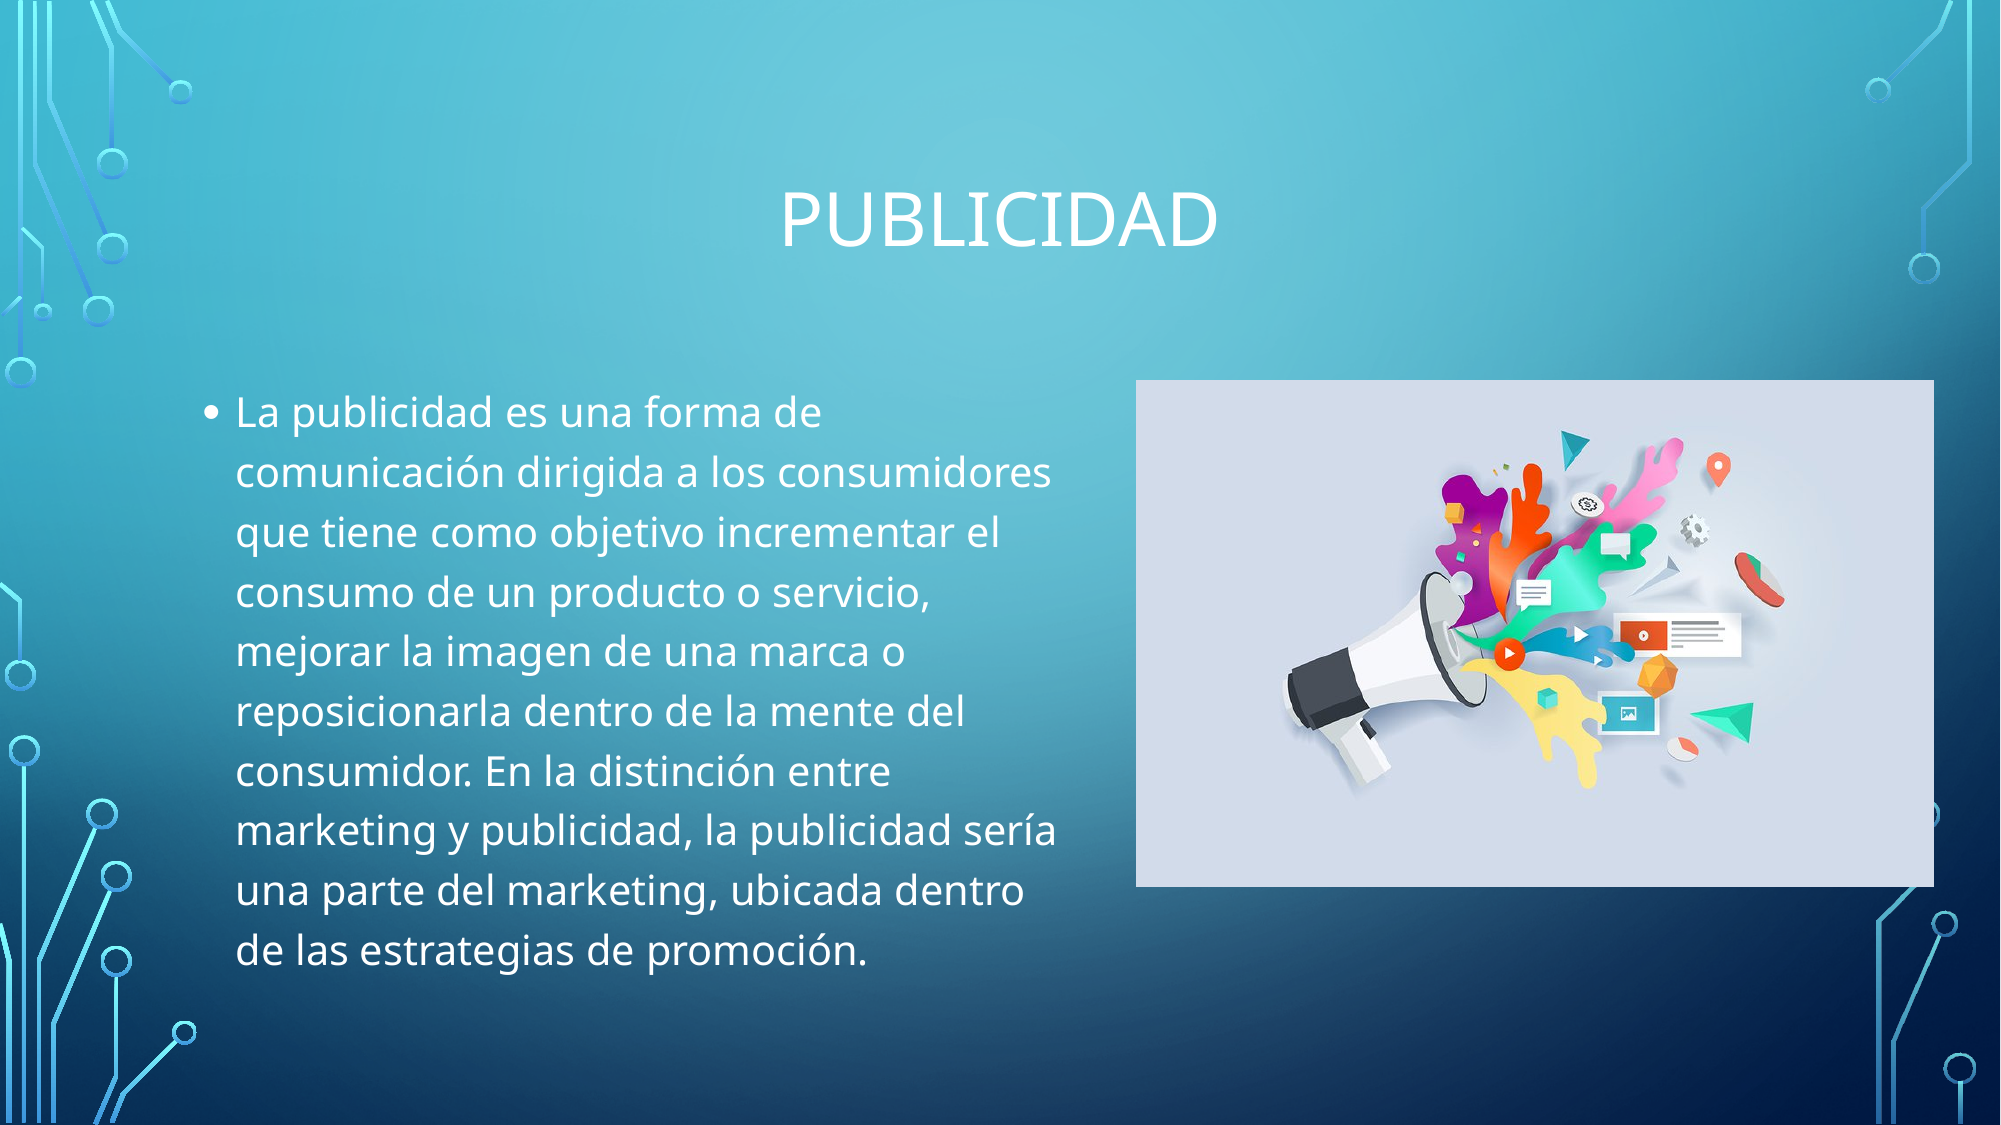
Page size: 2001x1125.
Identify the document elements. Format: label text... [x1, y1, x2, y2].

picture [1136, 379, 1935, 887]
title publicidad [187, 101, 1813, 344]
list La publicidad es una forma de comunicación dirigida a los consumidores que tiene como objetivo incrementar el consumo de un producto o servicio, mejorar la imagen de una marca o reposicionarla dentro de la mente del consumidor. En la distinción entre marketing y publicidad, la publicidad sería una parte del marketing, ubicada dentro de las estrategias de promoción. [187, 369, 1082, 1024]
